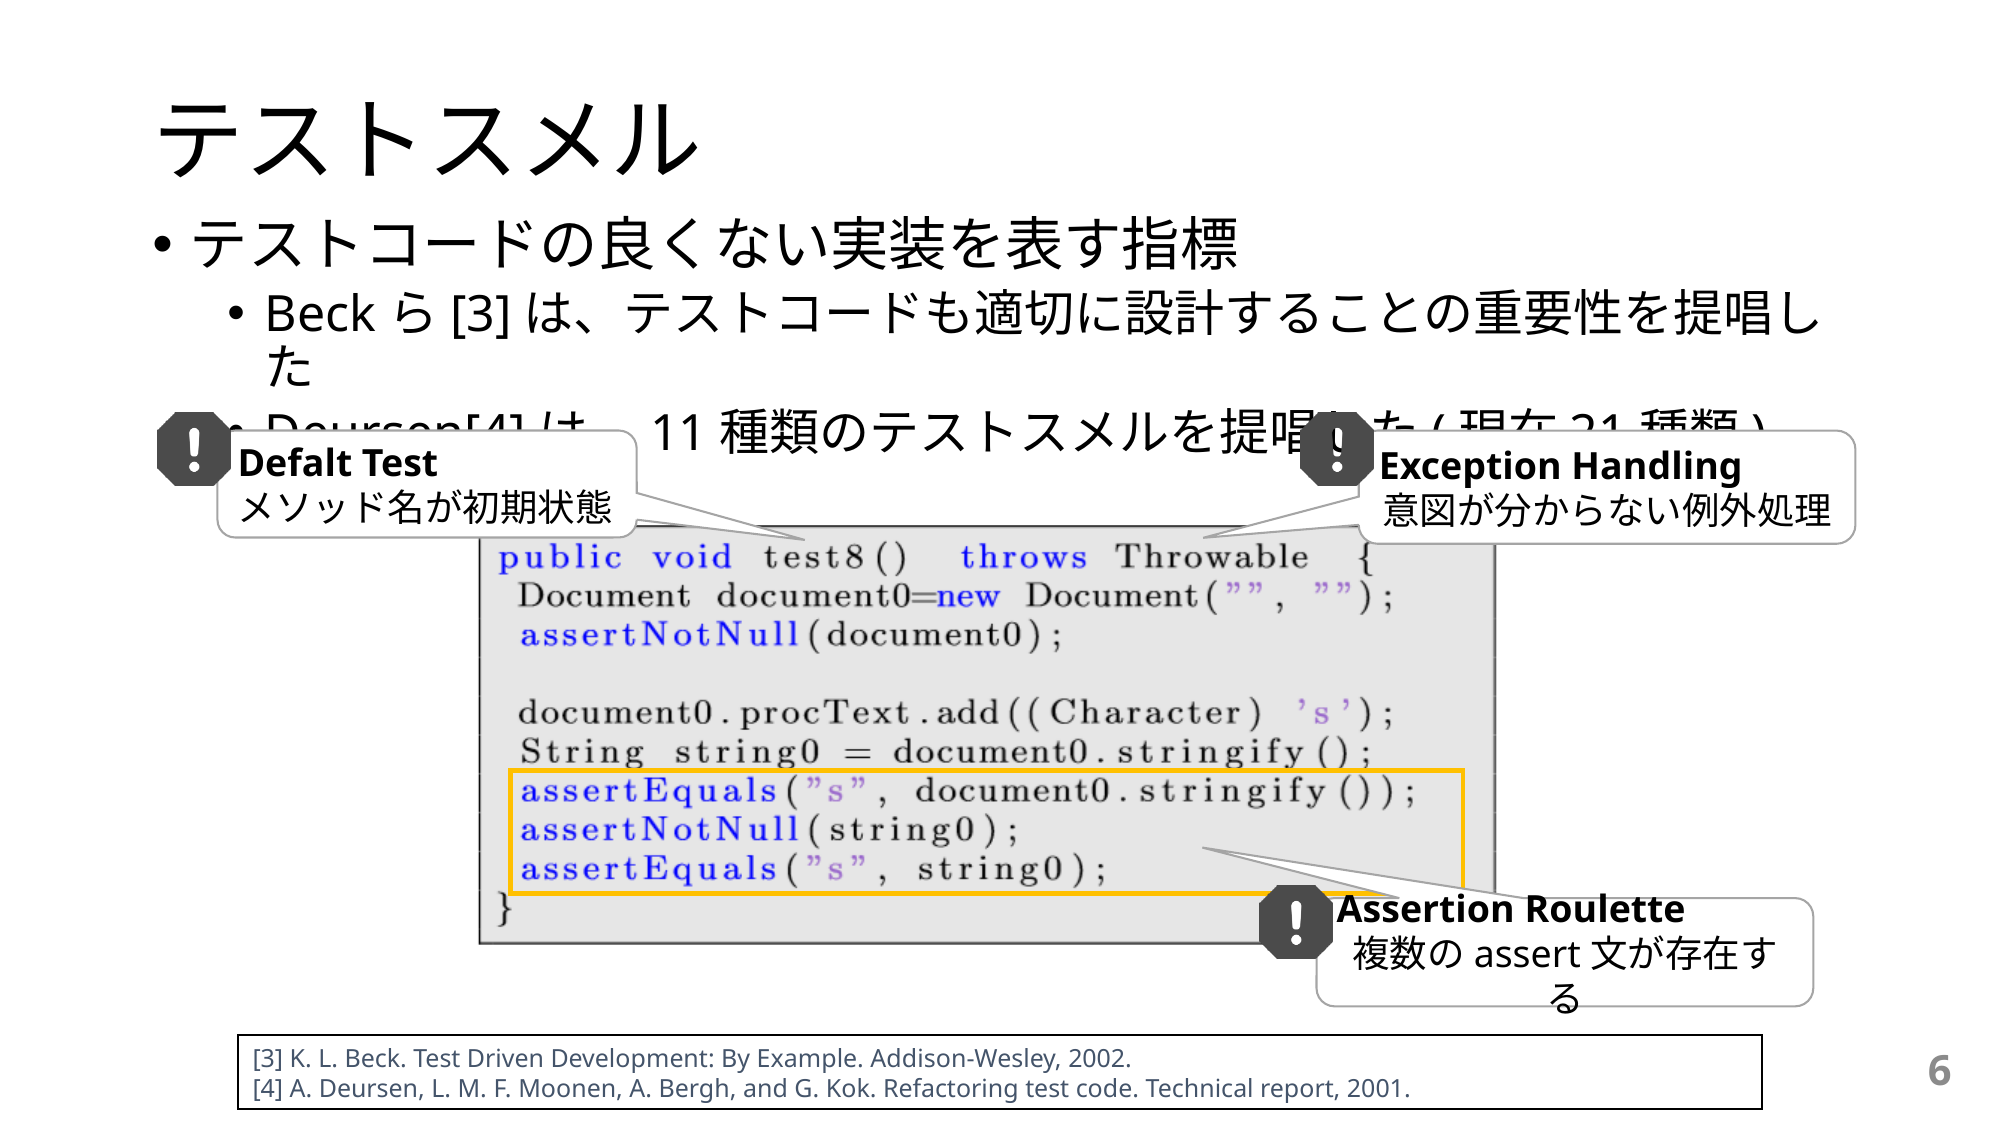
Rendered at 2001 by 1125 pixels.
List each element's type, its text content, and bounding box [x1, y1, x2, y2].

text_box Defalt Test メソッド名が初期状態 [216, 429, 756, 539]
picture [477, 525, 1511, 959]
text_box [3] K. L. Beck. Test Driven Development: By Example. Addison-Wesley, 2002. [4] A. Deursen, L. M. F. Moonen, A. Bergh, and G. Kok. Refactoring test code. Technical report, 2001. [237, 1034, 1763, 1110]
list テストコードの良くない実装を表す指標 Beckら[3]は、テストコードも適切に設計することの重要性を提唱した Deursen[4]は、11種類のテストスメルを提唱した(現在21種類) [137, 207, 1879, 425]
picture [157, 412, 231, 486]
slide_number 6 [1763, 1042, 1967, 1103]
title テストスメル [137, 35, 1863, 207]
text_box Exception Handling 意図が分からない例外処理 [1247, 429, 1857, 545]
picture [1300, 412, 1374, 486]
text_box Assertion Roulette 複数のassert文が存在する [1315, 895, 1815, 1008]
